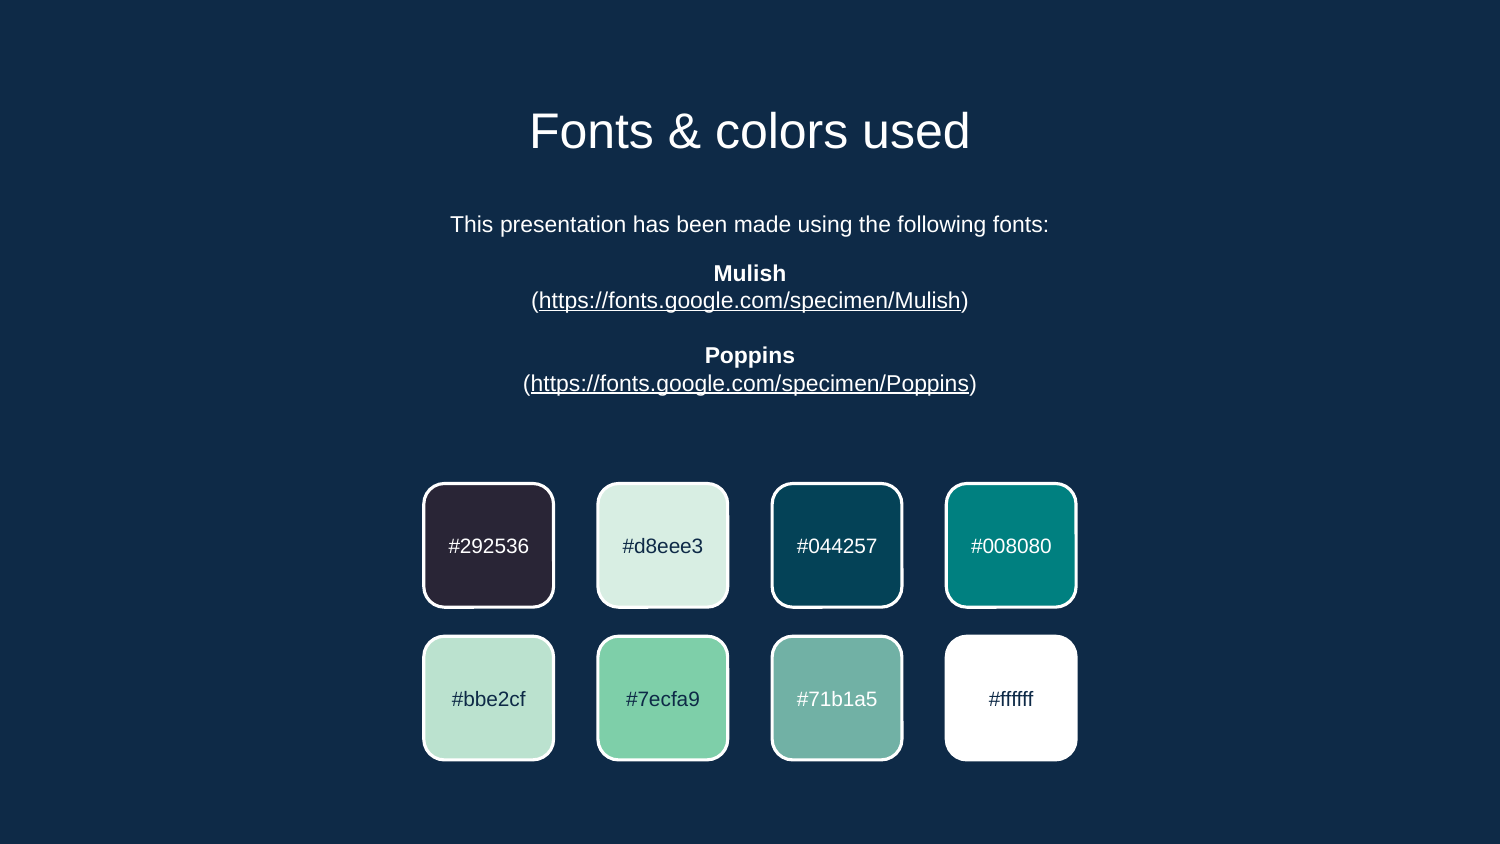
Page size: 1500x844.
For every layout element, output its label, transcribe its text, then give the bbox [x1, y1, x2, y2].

text_box #bbe2cf [423, 661, 554, 735]
text_box [772, 636, 902, 661]
text_box [597, 735, 728, 760]
text_box [946, 636, 1077, 661]
text_box [597, 582, 728, 608]
text_box [946, 582, 1077, 608]
text_box [423, 636, 554, 661]
text_box [772, 582, 902, 608]
text_box #008080 [946, 509, 1077, 582]
text_box #7ecfa9 [597, 661, 728, 735]
text_box #044257 [772, 509, 902, 582]
text_box [423, 735, 554, 760]
text_box [946, 735, 1077, 760]
text_box This presentation has been made using the following fonts: Mulish (https://fonts.google.com/specimen/Mulish) Poppins (https://fonts.google.com/specimen/Poppins) [118, 194, 1382, 436]
text_box [423, 483, 554, 509]
text_box [772, 483, 902, 509]
text_box #71b1a5 [772, 661, 902, 735]
text_box #292536 [423, 509, 554, 582]
text_box [423, 582, 554, 608]
title Fonts & colors used [118, 83, 1382, 163]
text_box #ffffff [946, 661, 1077, 735]
text_box [946, 483, 1077, 509]
text_box #d8eee3 [597, 509, 728, 582]
text_box [597, 483, 728, 509]
text_box [597, 636, 728, 661]
text_box [772, 735, 902, 760]
